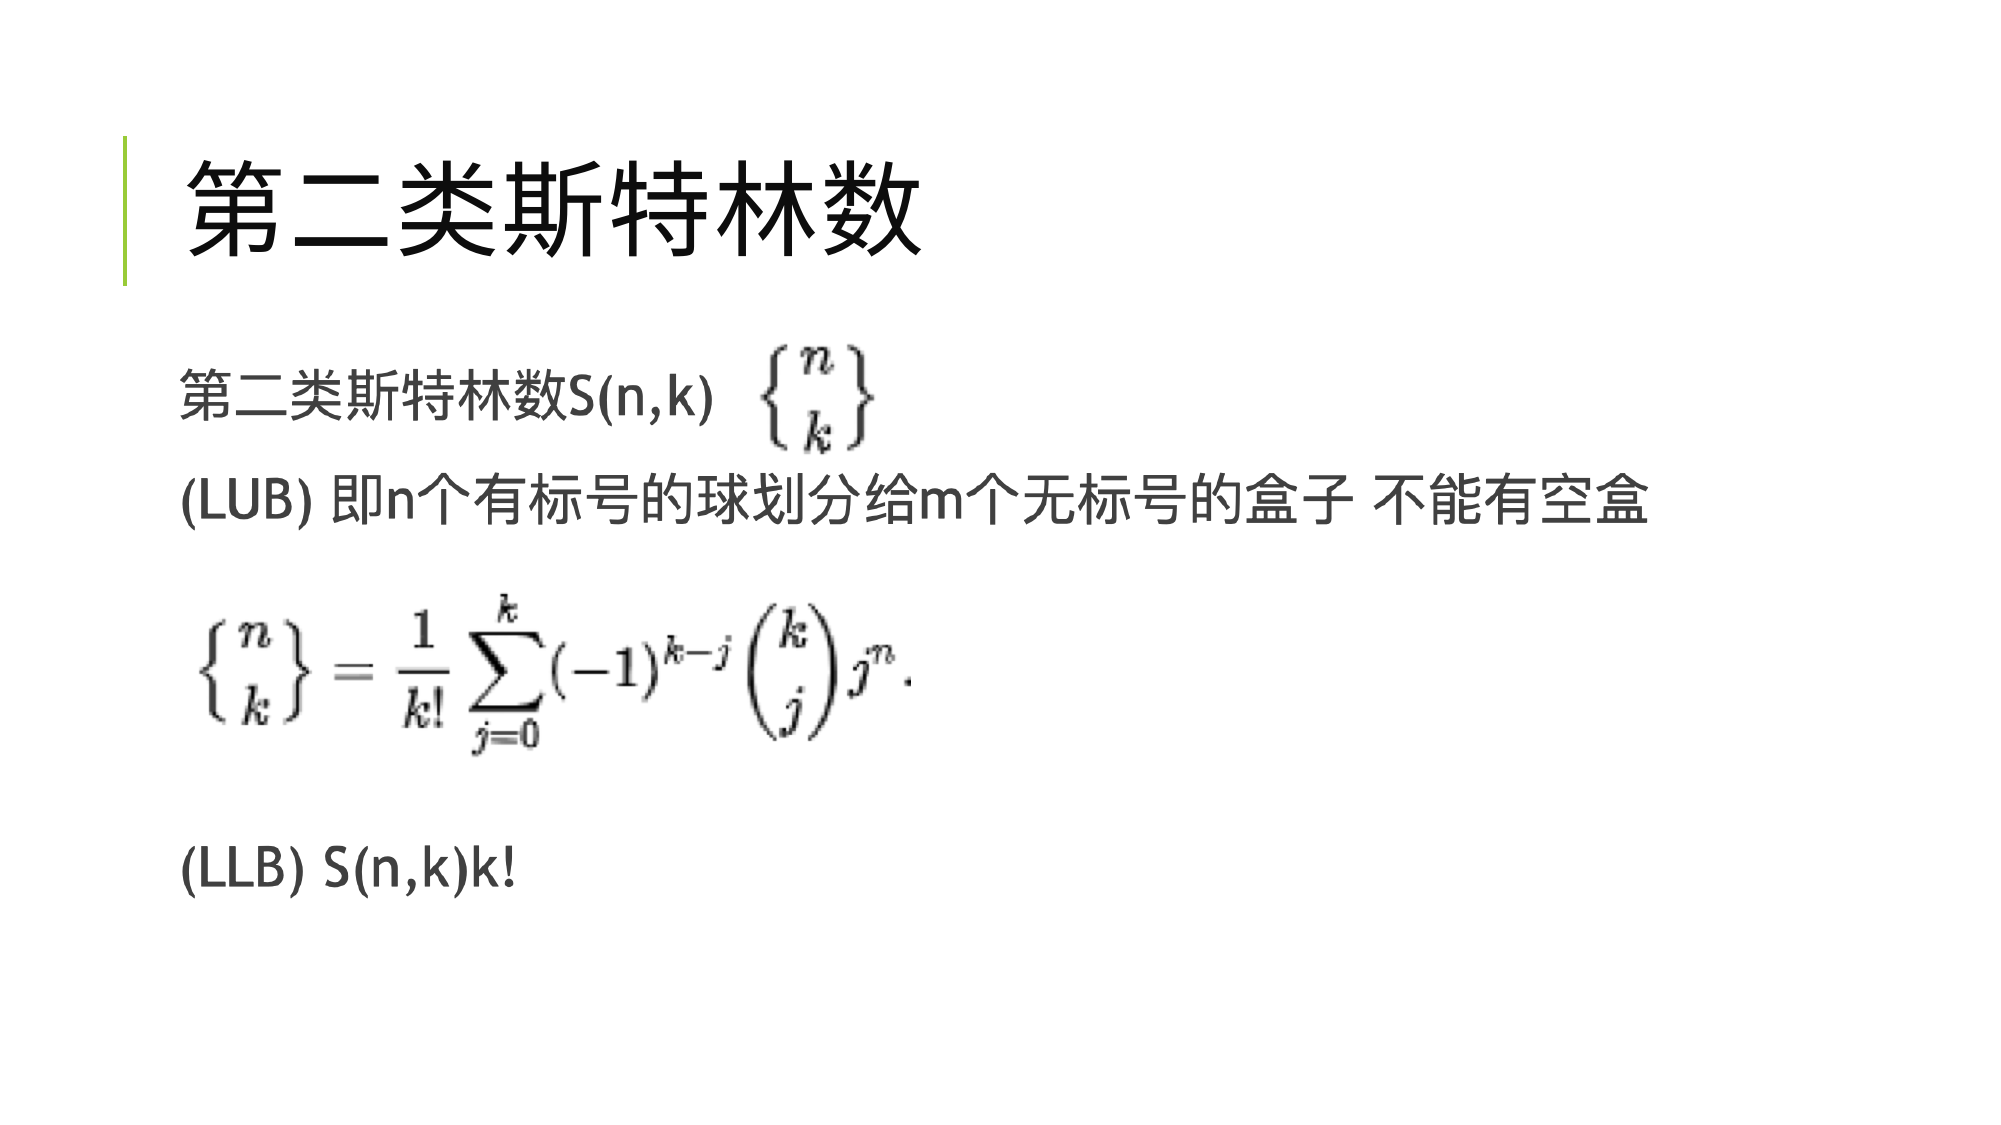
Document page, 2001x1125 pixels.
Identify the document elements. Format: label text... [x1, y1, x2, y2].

title 第二类斯特林数 [167, 96, 1763, 342]
picture [149, 335, 1745, 945]
